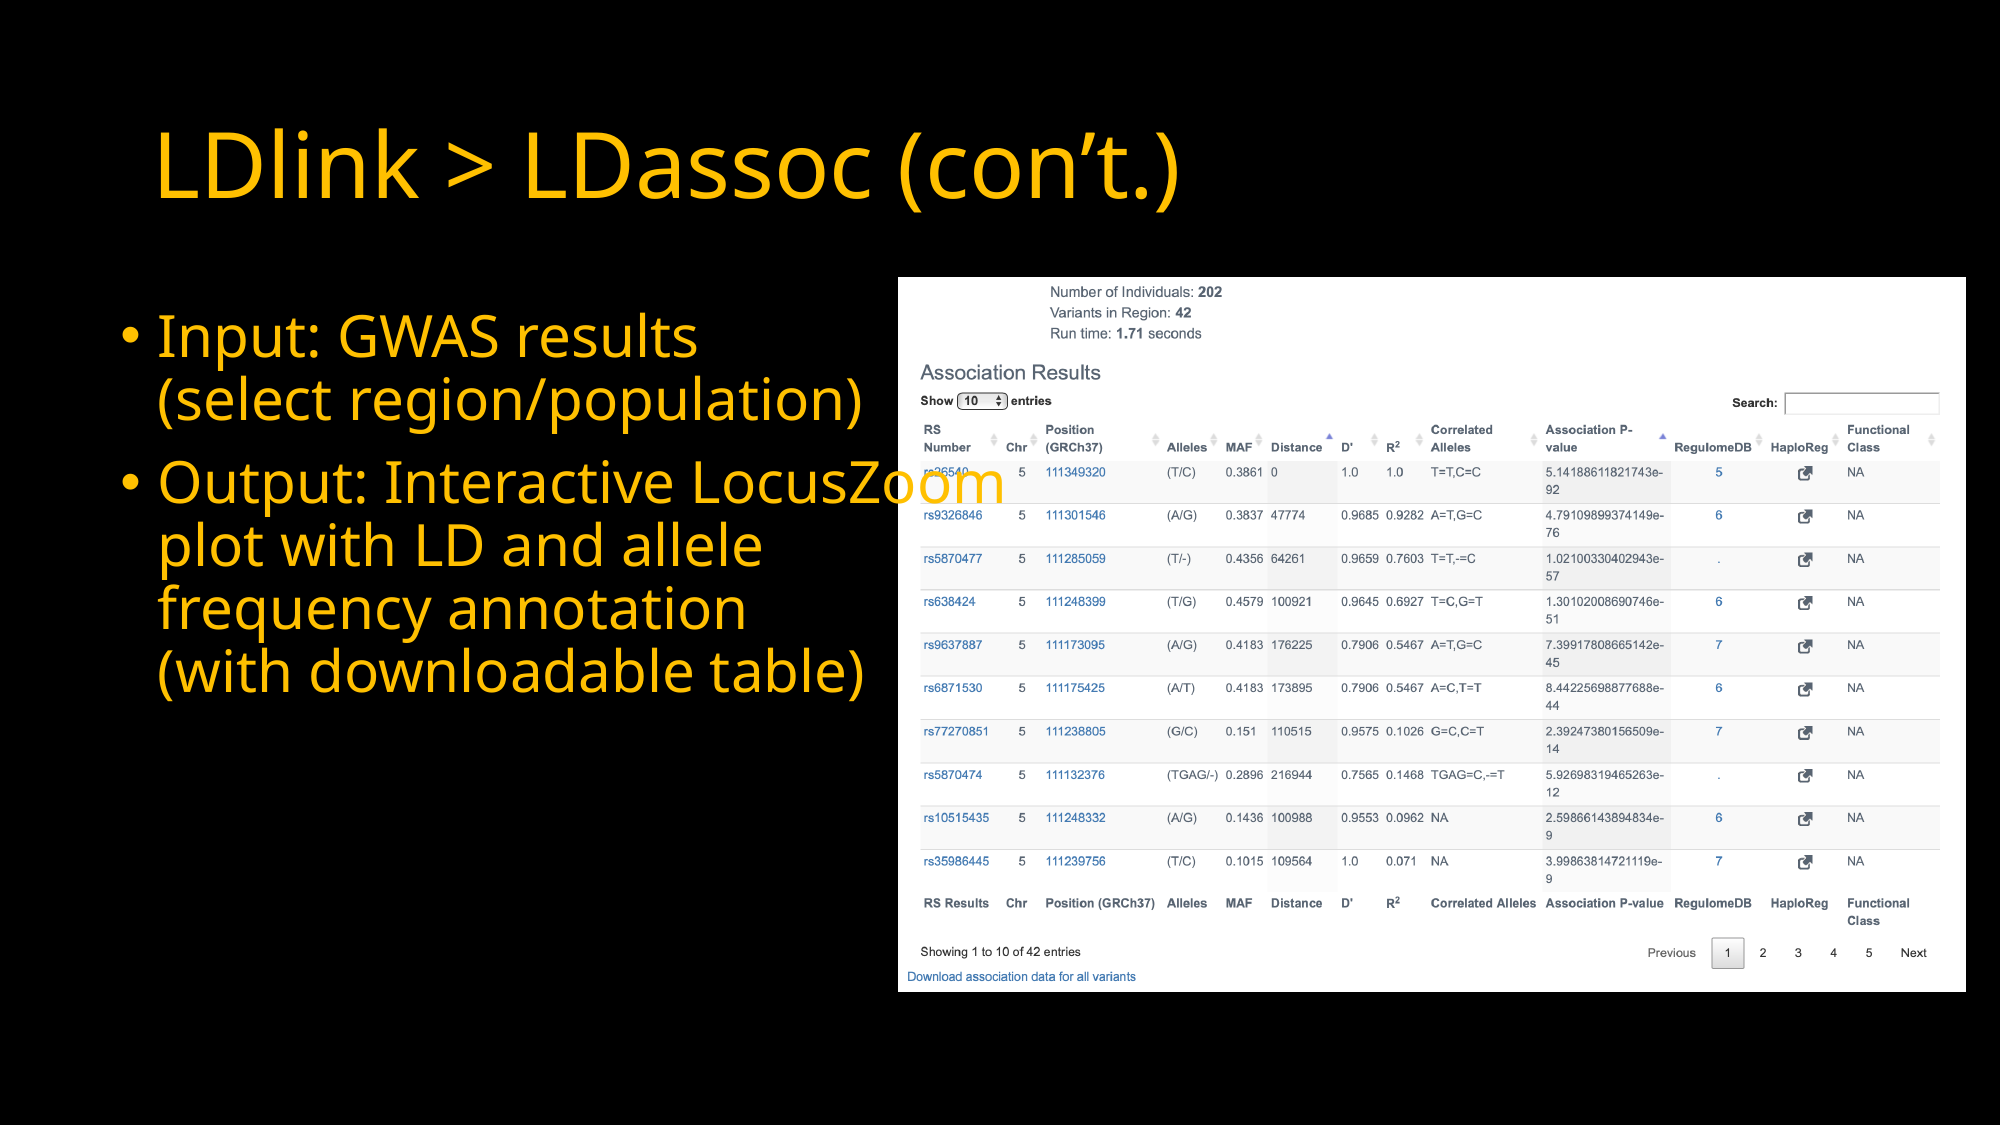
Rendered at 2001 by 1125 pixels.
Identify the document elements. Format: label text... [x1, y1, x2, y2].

title LDlink > LDassoc (con’t.) [137, 59, 1863, 278]
text_box Input: GWAS results (select region/population) Output: Interactive LocusZoom plot with LD and allele frequency annotation (with downloadable table) [105, 299, 1831, 1014]
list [898, 277, 1966, 992]
